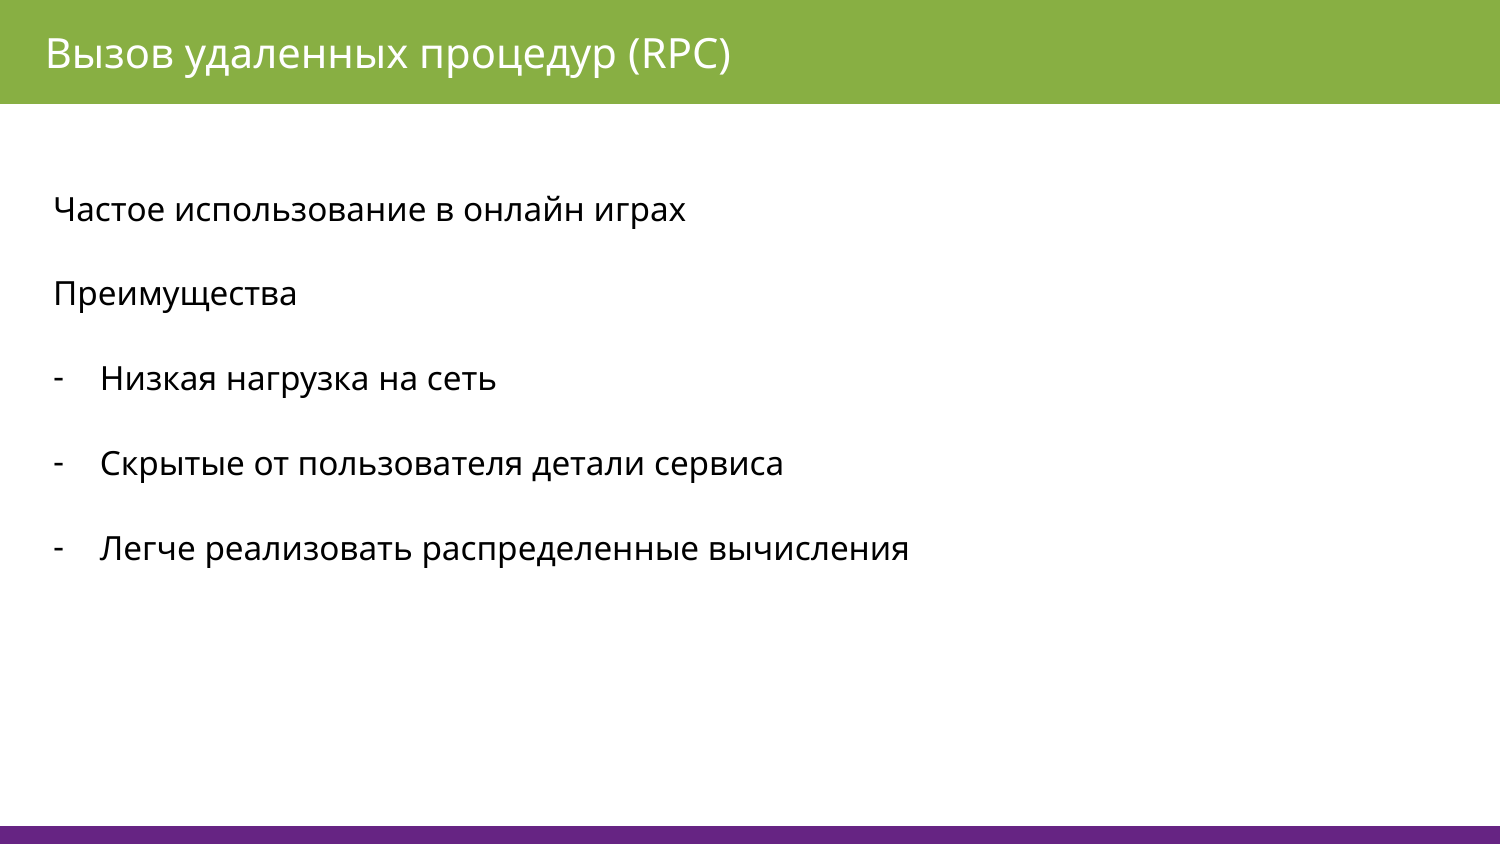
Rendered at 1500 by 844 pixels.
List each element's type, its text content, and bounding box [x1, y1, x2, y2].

text_box Частое использование в онлайн играх Преимущества Низкая нагрузка на сеть Скрытые от пользователя детали сервиса Легче реализовать распределенные вычисления [38, 152, 1275, 691]
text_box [0, 0, 1500, 104]
text_box [0, 826, 1500, 844]
